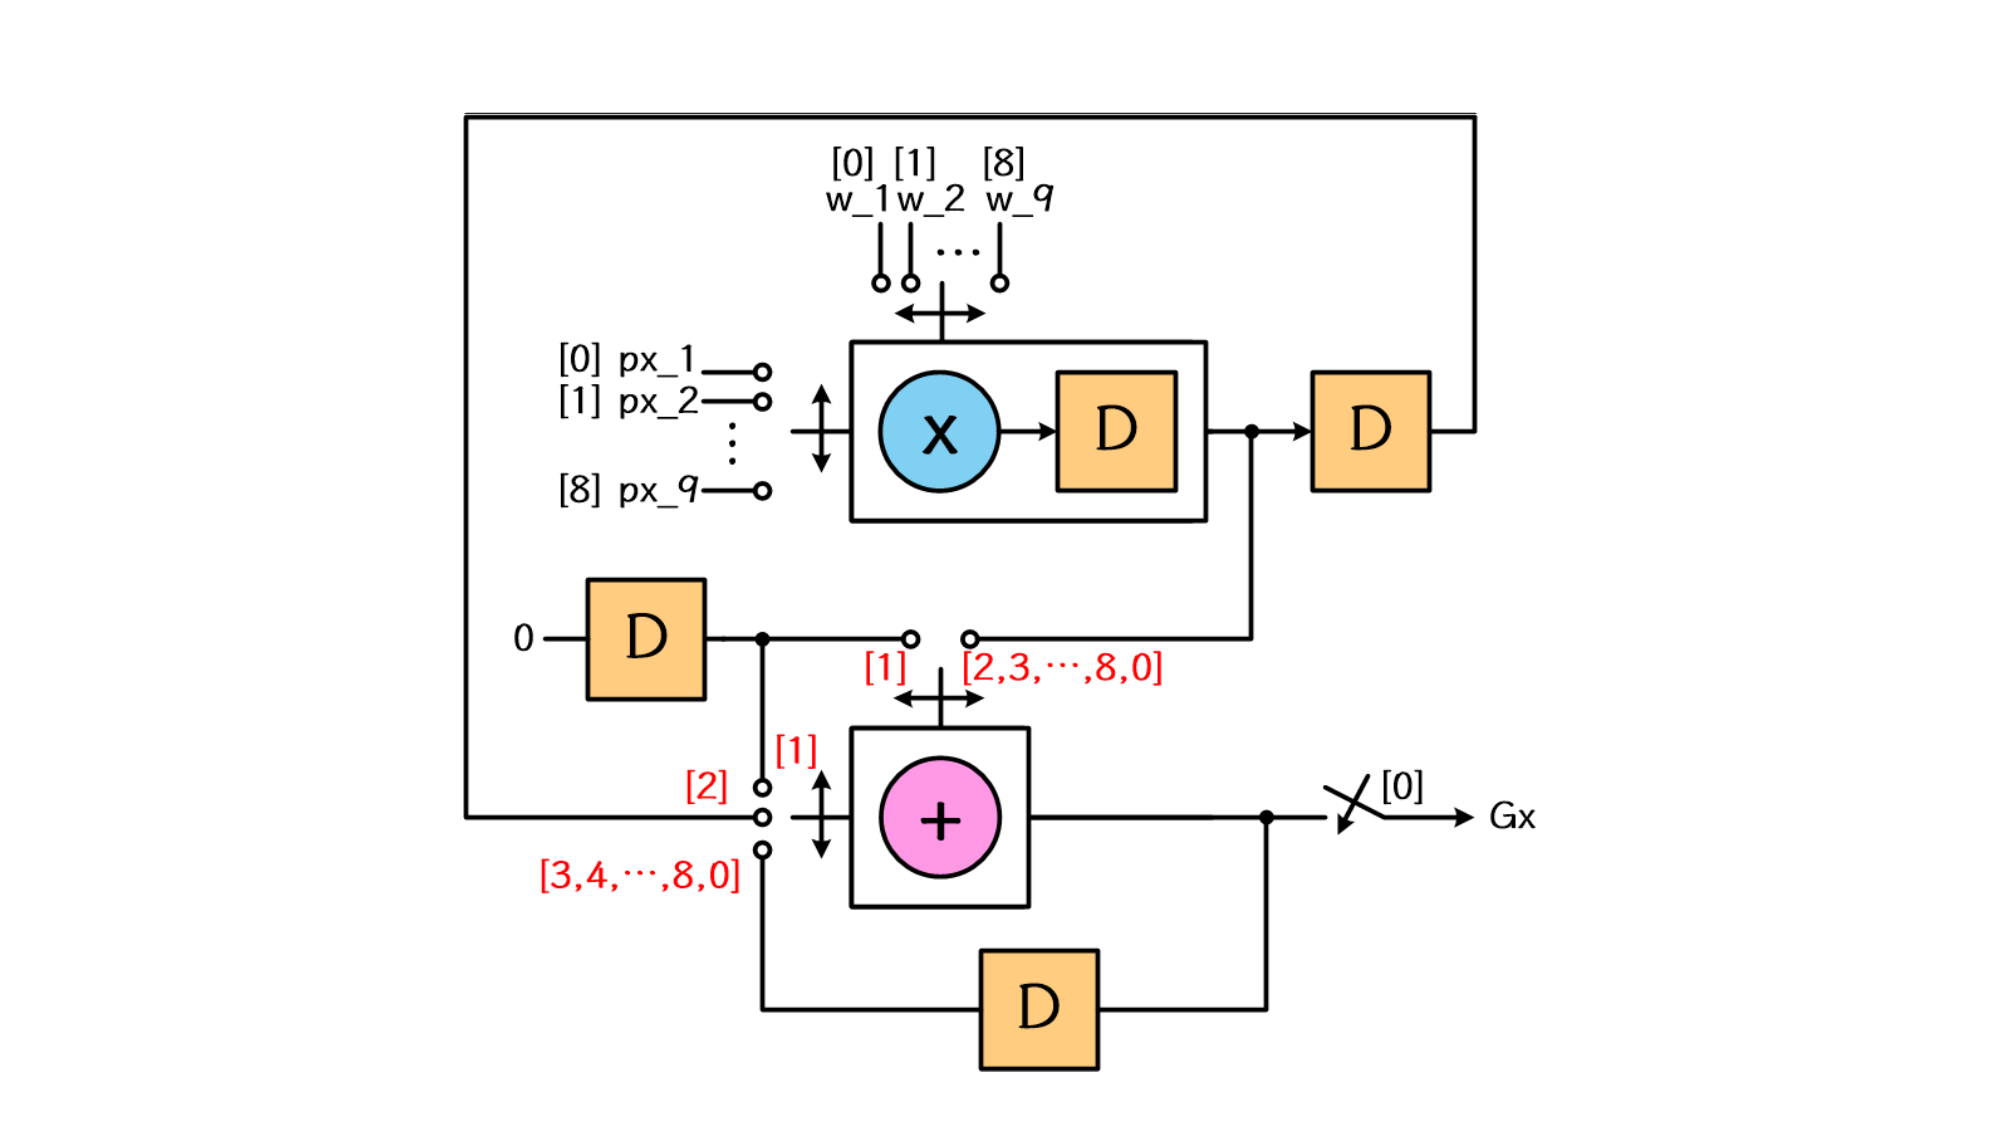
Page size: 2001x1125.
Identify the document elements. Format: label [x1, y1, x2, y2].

picture [462, 112, 1538, 1073]
